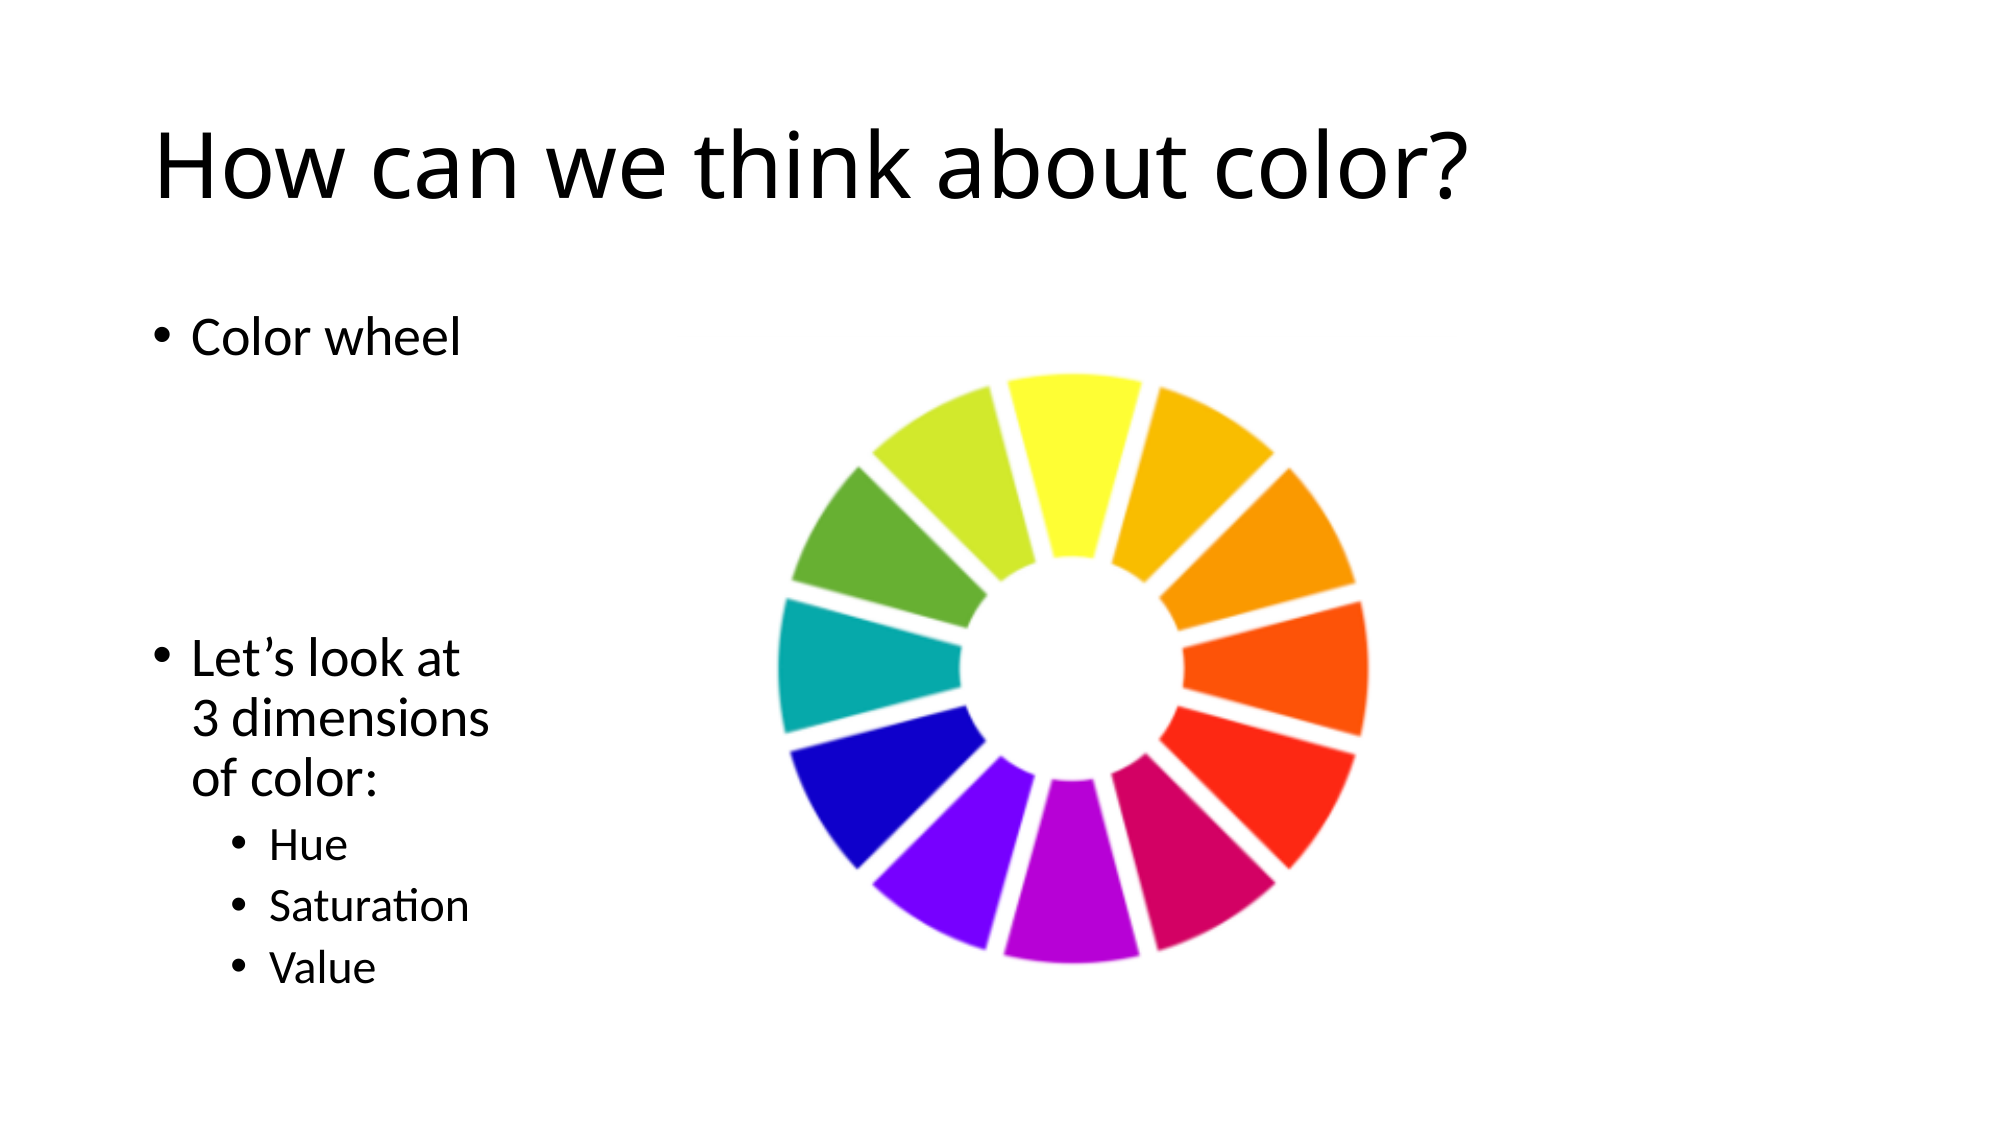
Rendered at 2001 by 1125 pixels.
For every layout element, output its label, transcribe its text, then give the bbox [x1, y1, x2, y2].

picture [677, 335, 1457, 1045]
title How can we think about color? [137, 59, 1863, 278]
list Color wheel Let’s look at 3 dimensions of color: Hue Saturation Value [137, 299, 514, 1014]
